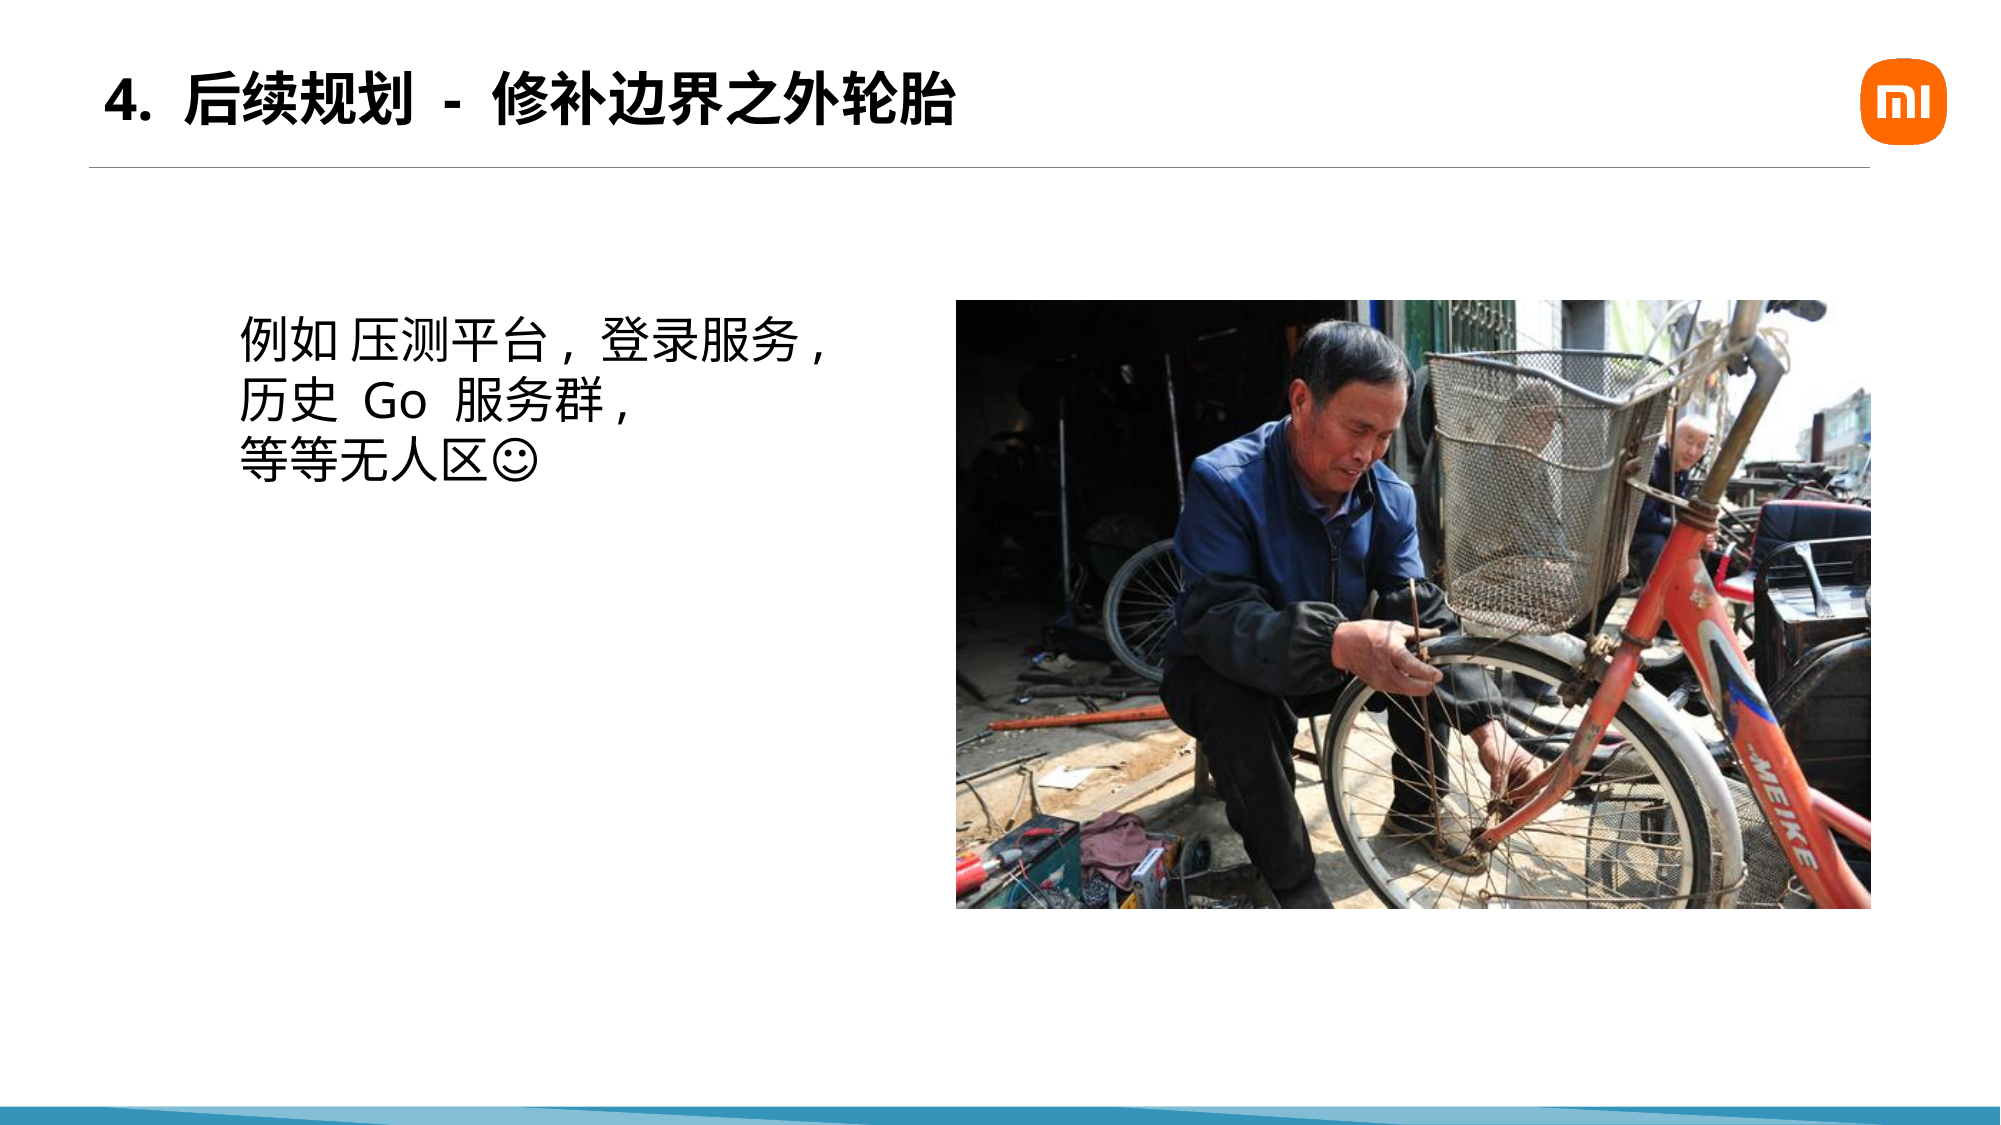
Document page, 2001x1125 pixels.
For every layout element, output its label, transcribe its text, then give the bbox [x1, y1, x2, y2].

text_box 例如 压测平台, 登录服务, 历史 Go 服务群, 等等无人区☺ [224, 301, 956, 496]
picture [1811, 9, 1996, 194]
title 4. 后续规划 - 修补边界之外轮胎 [89, 34, 1871, 169]
picture [956, 300, 1871, 909]
